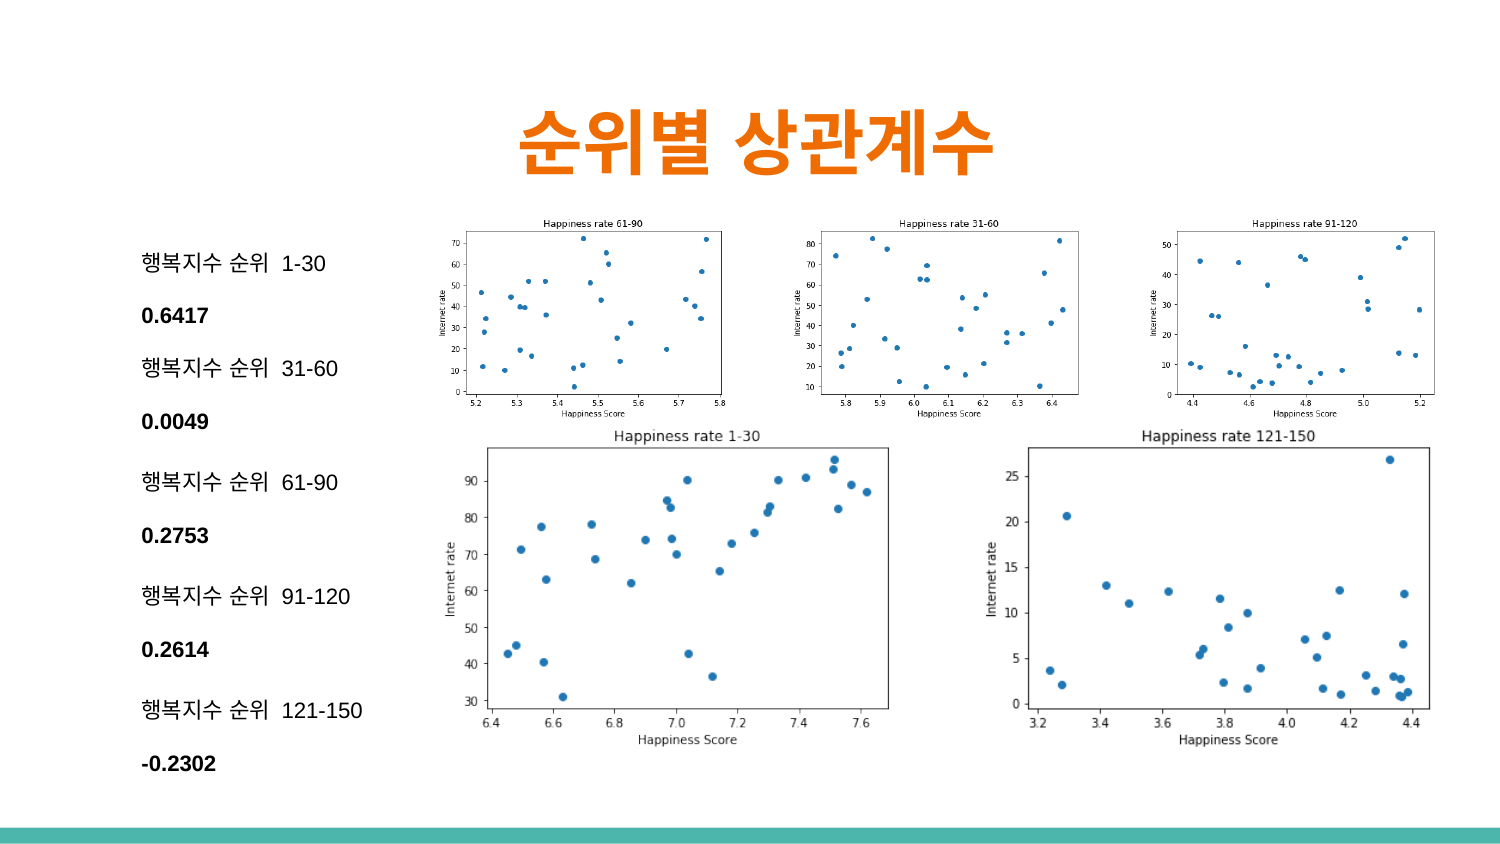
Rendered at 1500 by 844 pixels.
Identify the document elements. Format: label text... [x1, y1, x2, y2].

picture [433, 214, 1441, 754]
list 행복지수 순위 1-30 0.6417 행복지수 순위 31-60 0.0049 행복지수 순위 61-90 0.2753 행복지수 순위 91-120 0.2614 행복지수 순위 121-150 -0.2302 [126, 229, 1280, 796]
title 순위별 상관계수 [57, 83, 1456, 200]
